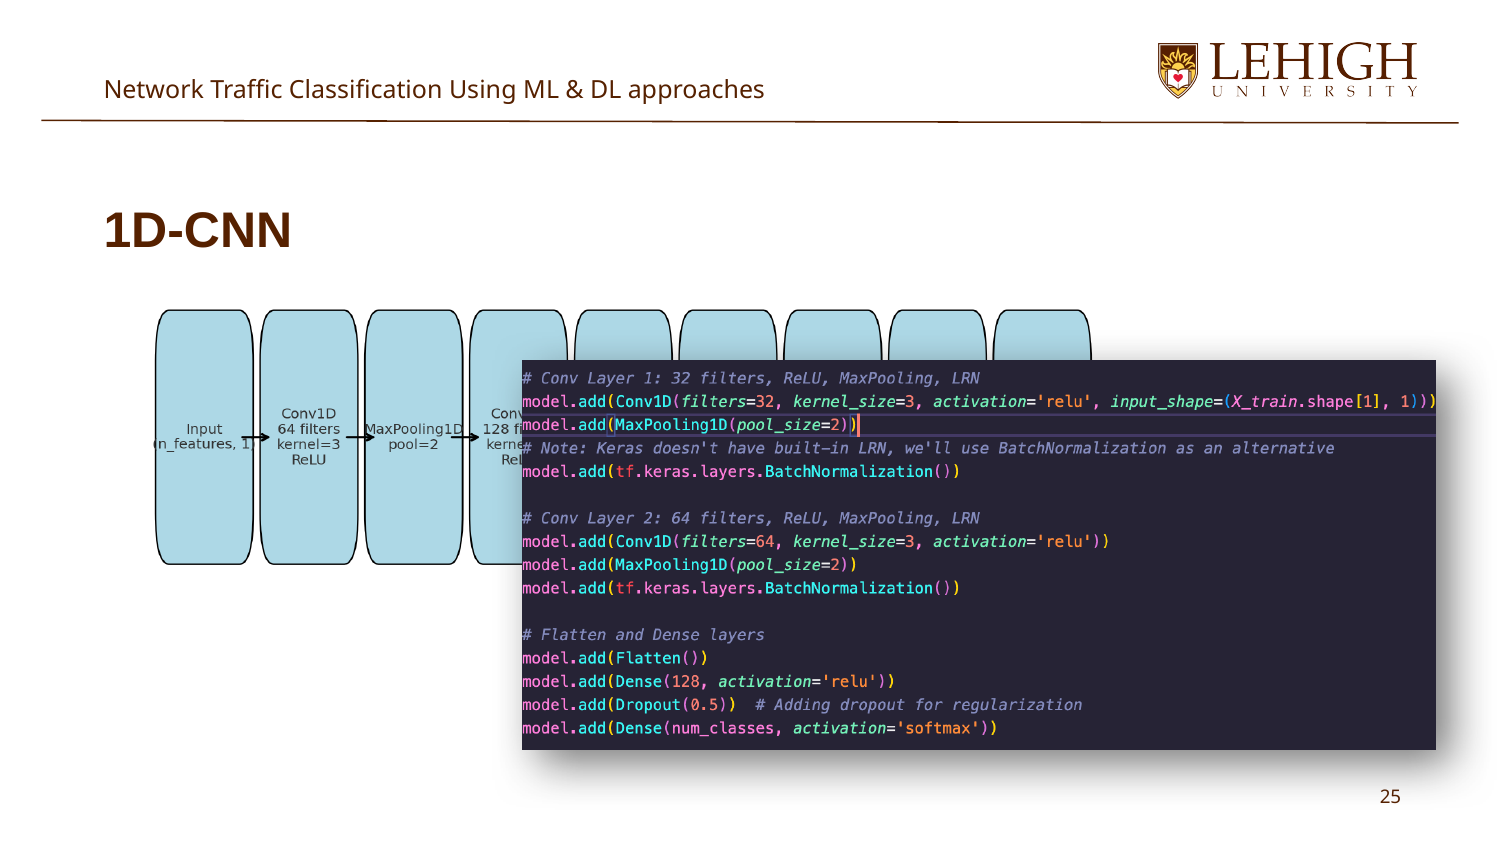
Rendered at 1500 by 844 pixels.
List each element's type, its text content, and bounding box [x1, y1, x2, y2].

slide_number Network Traffic Classification Using ML & DL approaches [88, 55, 1092, 118]
slide_number 25 [1326, 797, 1417, 830]
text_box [41, 120, 1459, 124]
picture [88, 220, 1437, 750]
title 1D-CNN [88, 170, 1092, 220]
picture [1157, 42, 1417, 99]
